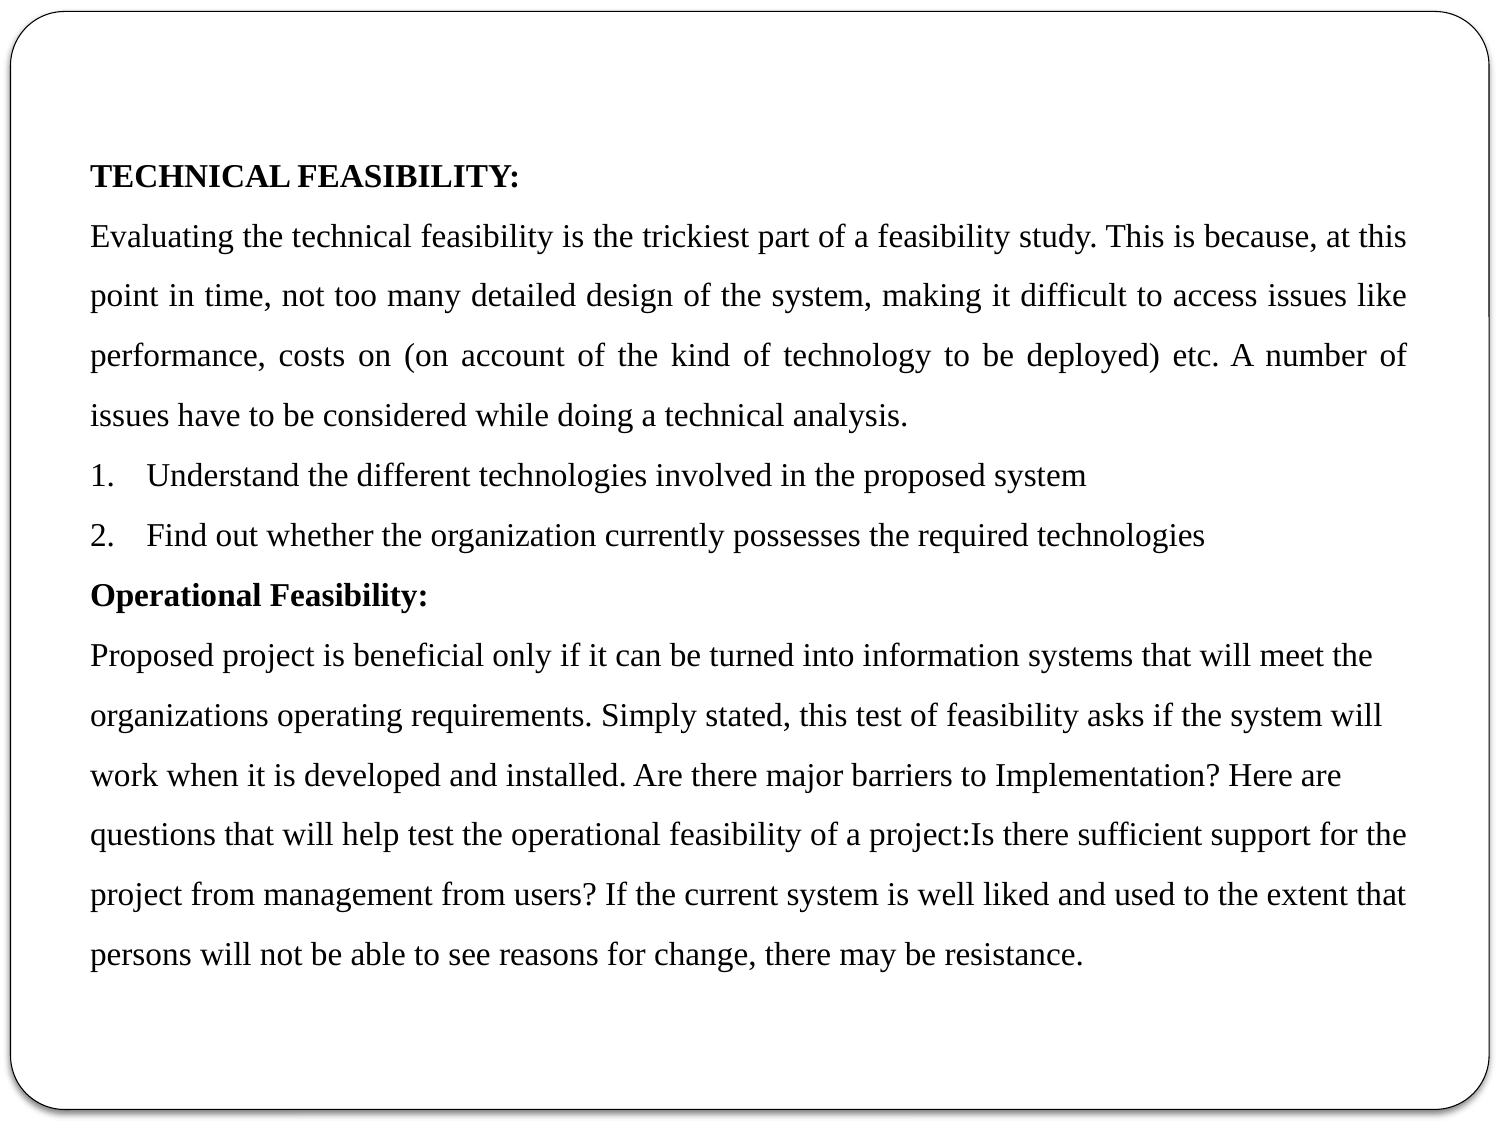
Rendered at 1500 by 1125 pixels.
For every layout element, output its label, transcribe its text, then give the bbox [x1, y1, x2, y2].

text_box TECHNICAL FEASIBILITY: Evaluating the technical feasibility is the trickiest part of a feasibility study. This is because, at this point in time, not too many detailed design of the system, making it difficult to access issues like performance, costs on (on account of the kind of technology to be deployed) etc. A number of issues have to be considered while doing a technical analysis. Understand the different technologies involved in the proposed system Find out whether the organization currently possesses the required technologies Operational Feasibility: Proposed project is beneficial only if it can be turned into information systems that will meet the organizations operating requirements. Simply stated, this test of feasibility asks if the system will work when it is developed and installed. Are there major barriers to Implementation? Here are questions that will help test the operational feasibility of a project:Is there sufficient support for the project from management from users? If the current system is well liked and used to the extent that persons will not be able to see reasons for change, there may be resistance. [74, 126, 1425, 980]
